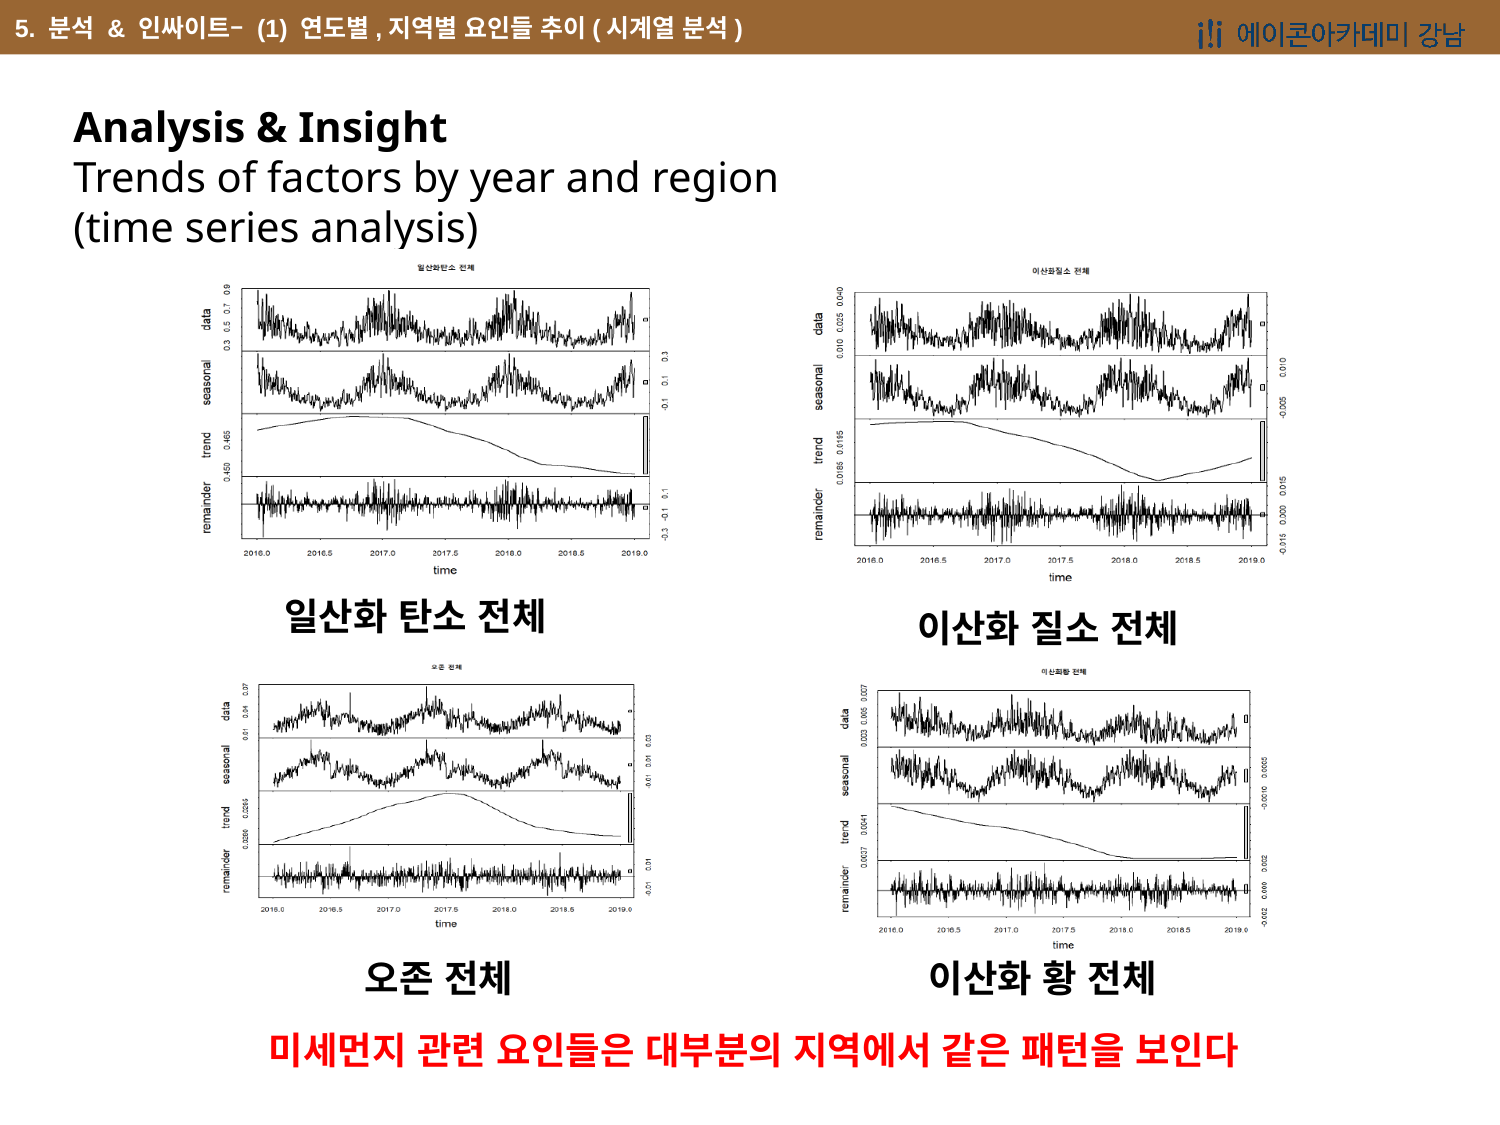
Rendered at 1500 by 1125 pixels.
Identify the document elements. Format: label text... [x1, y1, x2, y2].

text_box 이산화 질소 전체 [902, 606, 1231, 654]
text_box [0, 0, 1500, 55]
picture [808, 656, 1291, 962]
picture [198, 656, 669, 938]
text_box 일산화 탄소 전체 [269, 594, 610, 646]
picture [163, 249, 704, 587]
text_box 이산화 황 전체 [913, 969, 1231, 1007]
text_box Analysis & Insight Trends of factors by year and region (time series analysis) [58, 93, 1500, 222]
picture [784, 257, 1317, 598]
text_box 오존 전체 [350, 947, 680, 1007]
text_box 미세먼지 관련 요인들은 대부분의 지역에서 같은 패턴을 보인다 [199, 1019, 1310, 1080]
